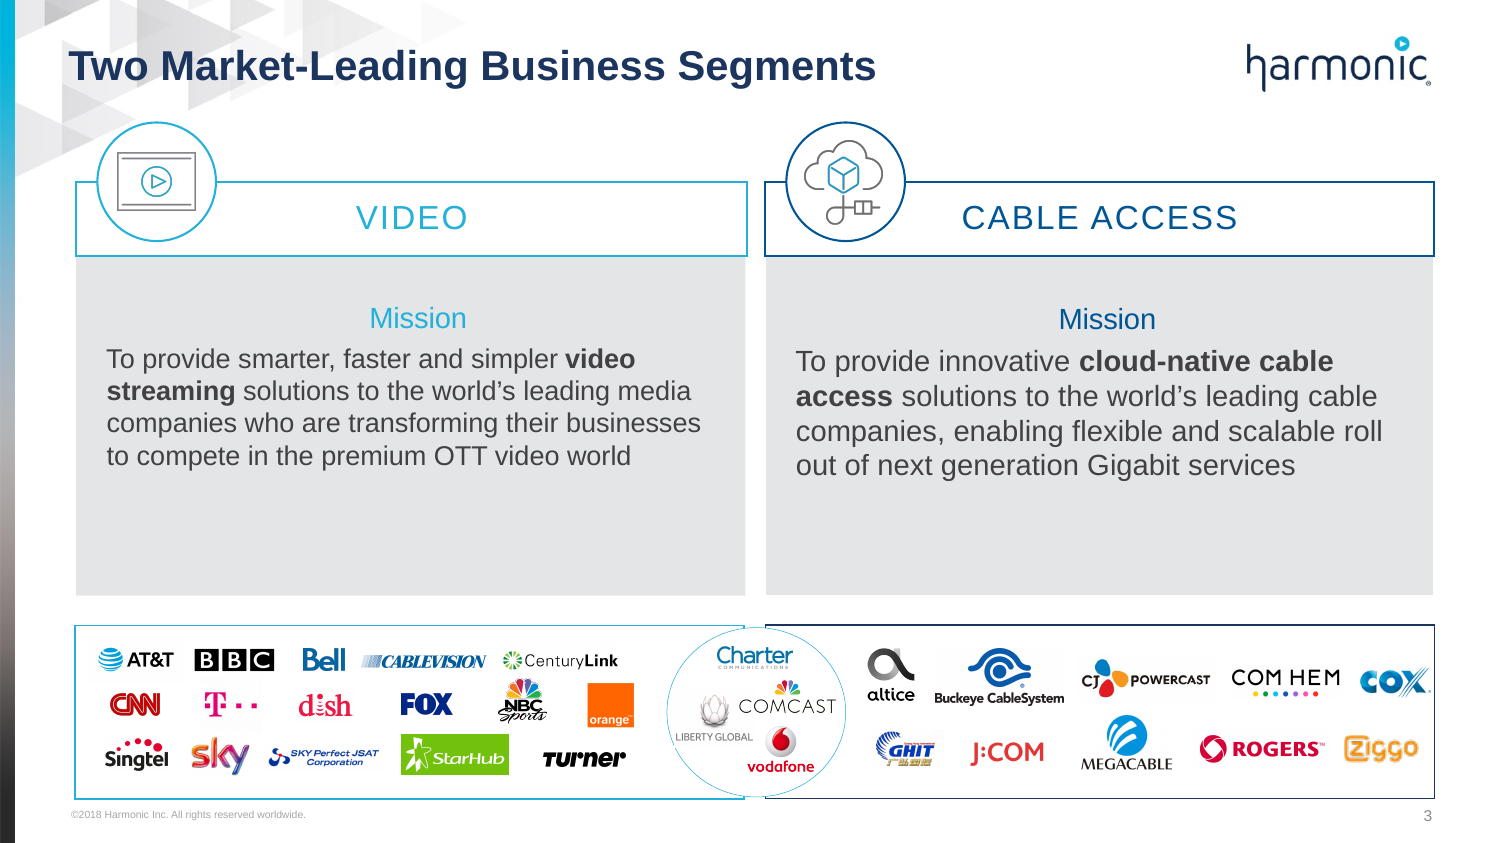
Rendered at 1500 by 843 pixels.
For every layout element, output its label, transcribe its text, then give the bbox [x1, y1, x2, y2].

text_box Mission To provide innovative cloud-native cable access solutions to the world’s leading cable companies, enabling flexible and scalable roll out of next generation Gigabit services [765, 262, 1435, 596]
text_box Mission To provide smarter, faster and simpler video streaming solutions to the world’s leading media companies who are transforming their businesses to compete in the premium OTT video world [76, 263, 746, 596]
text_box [76, 122, 748, 256]
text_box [765, 122, 1435, 256]
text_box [666, 627, 846, 798]
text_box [74, 625, 667, 800]
title Two Market-Leading Business Segments [53, 14, 1228, 121]
picture [0, 0, 1500, 843]
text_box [765, 624, 1435, 799]
